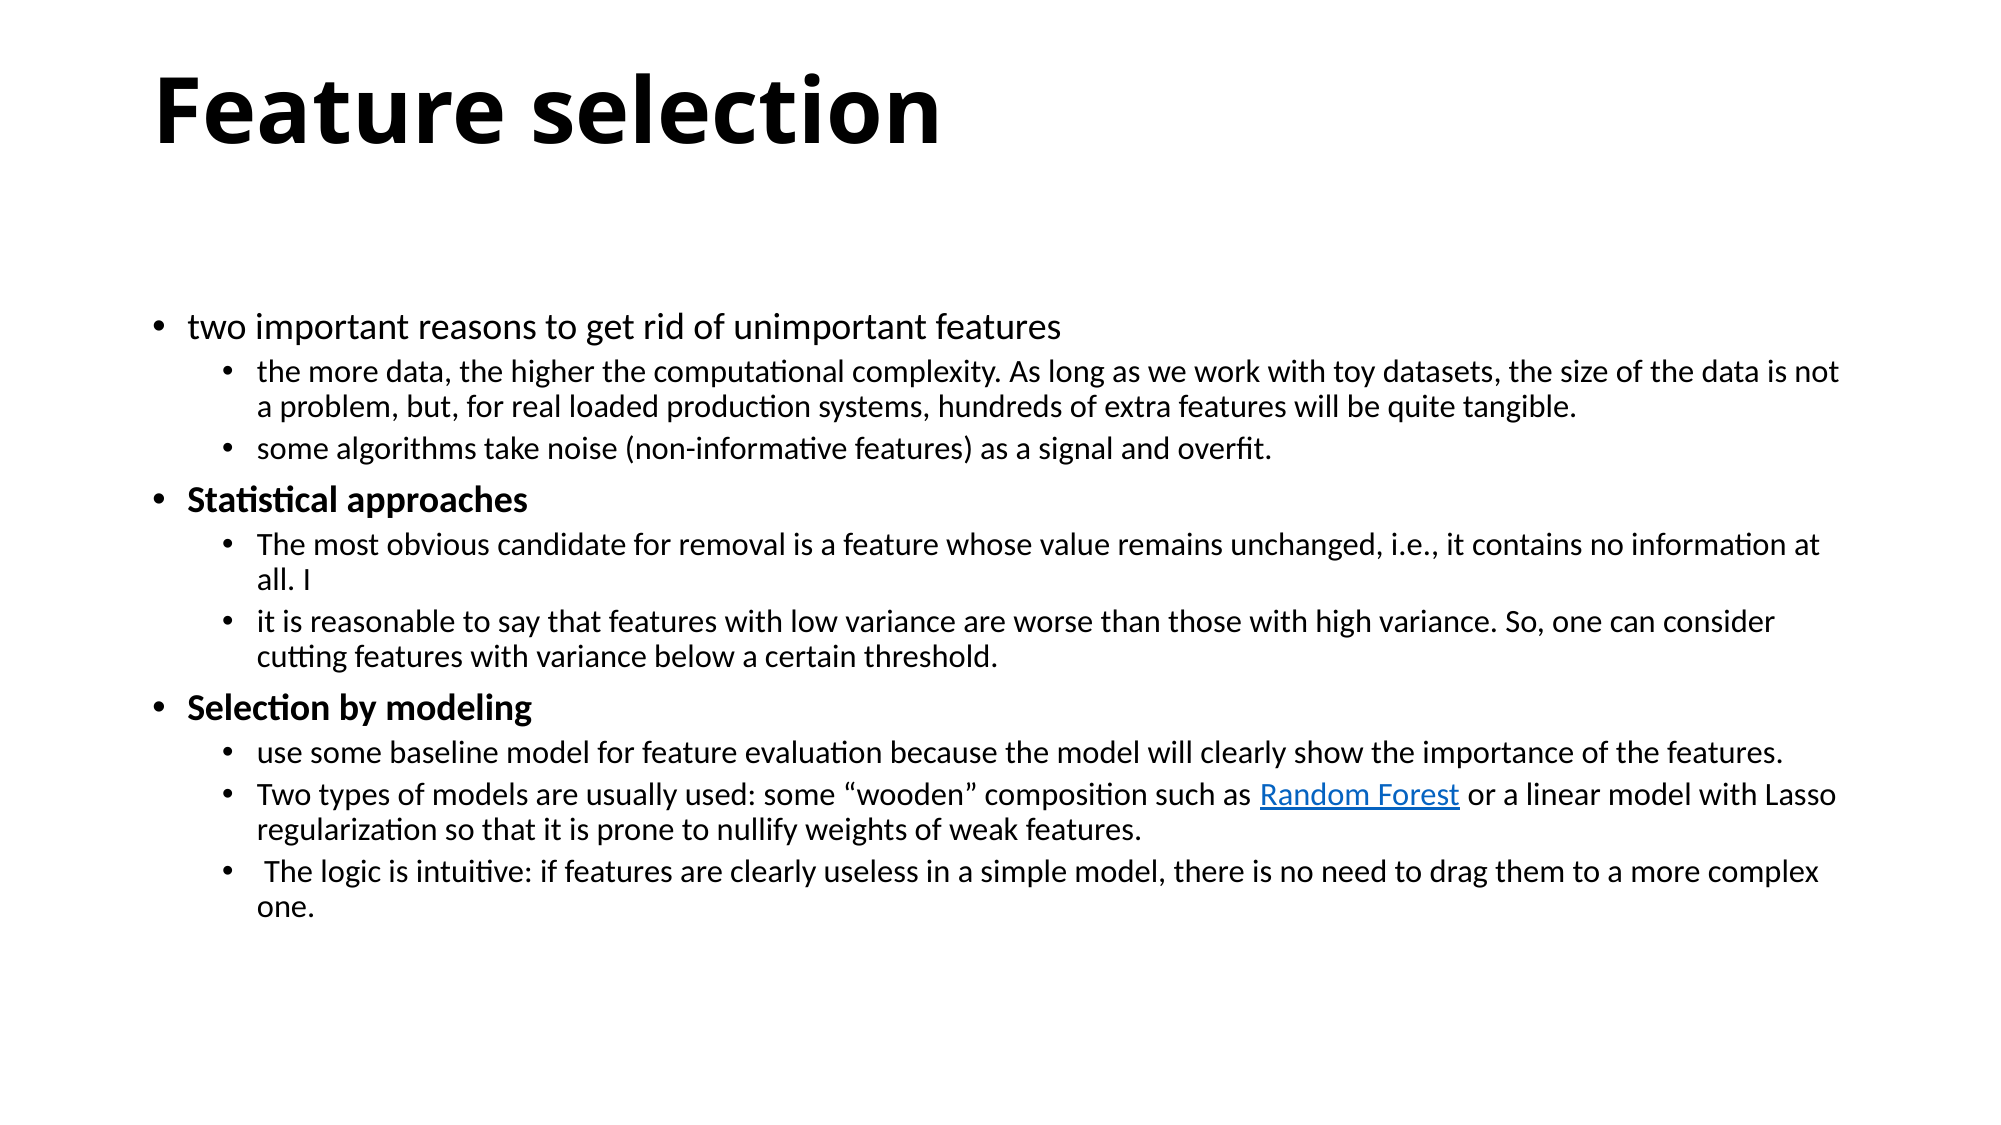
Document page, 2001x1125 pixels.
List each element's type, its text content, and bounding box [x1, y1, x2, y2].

title Feature selection [137, 59, 1863, 278]
list two important reasons to get rid of unimportant features the more data, the higher the computational complexity. As long as we work with toy datasets, the size of the data is not a problem, but, for real loaded production systems, hundreds of extra features will be quite tangible. some algorithms take noise (non-informative features) as a signal and overfit. Statistical approaches The most obvious candidate for removal is a feature whose value remains unchanged, i.e., it contains no information at all. I it is reasonable to say that features with low variance are worse than those with high variance. So, one can consider cutting features with variance below a certain threshold. Selection by modeling use some baseline model for feature evaluation because the model will clearly show the importance of the features. Two types of models are usually used: some “wooden” composition such as Random Forest or a linear model with Lasso regularization so that it is prone to nullify weights of weak features. The logic is intuitive: if features are clearly useless in a simple model, there is no need to drag them to a more complex one. [137, 299, 1863, 1014]
